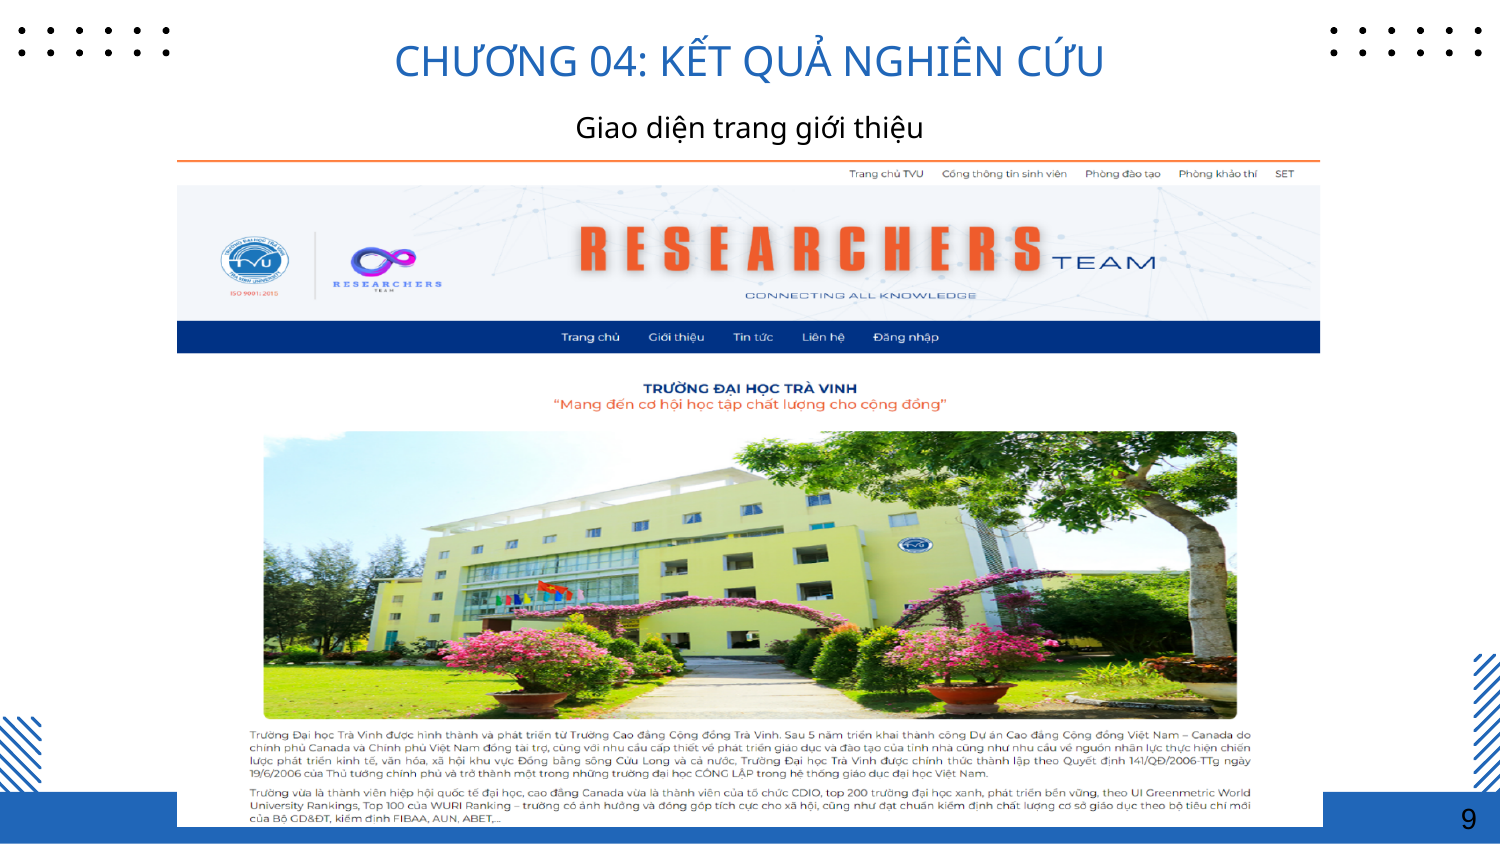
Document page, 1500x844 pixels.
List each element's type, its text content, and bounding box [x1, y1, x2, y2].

text_box CHƯƠNG 04: KẾT QUẢ NGHIÊN CỨU [118, 24, 1382, 96]
text_box 9 [1446, 793, 1500, 843]
picture [176, 159, 1324, 827]
text_box Giao diện trang giới thiệu [507, 102, 993, 153]
